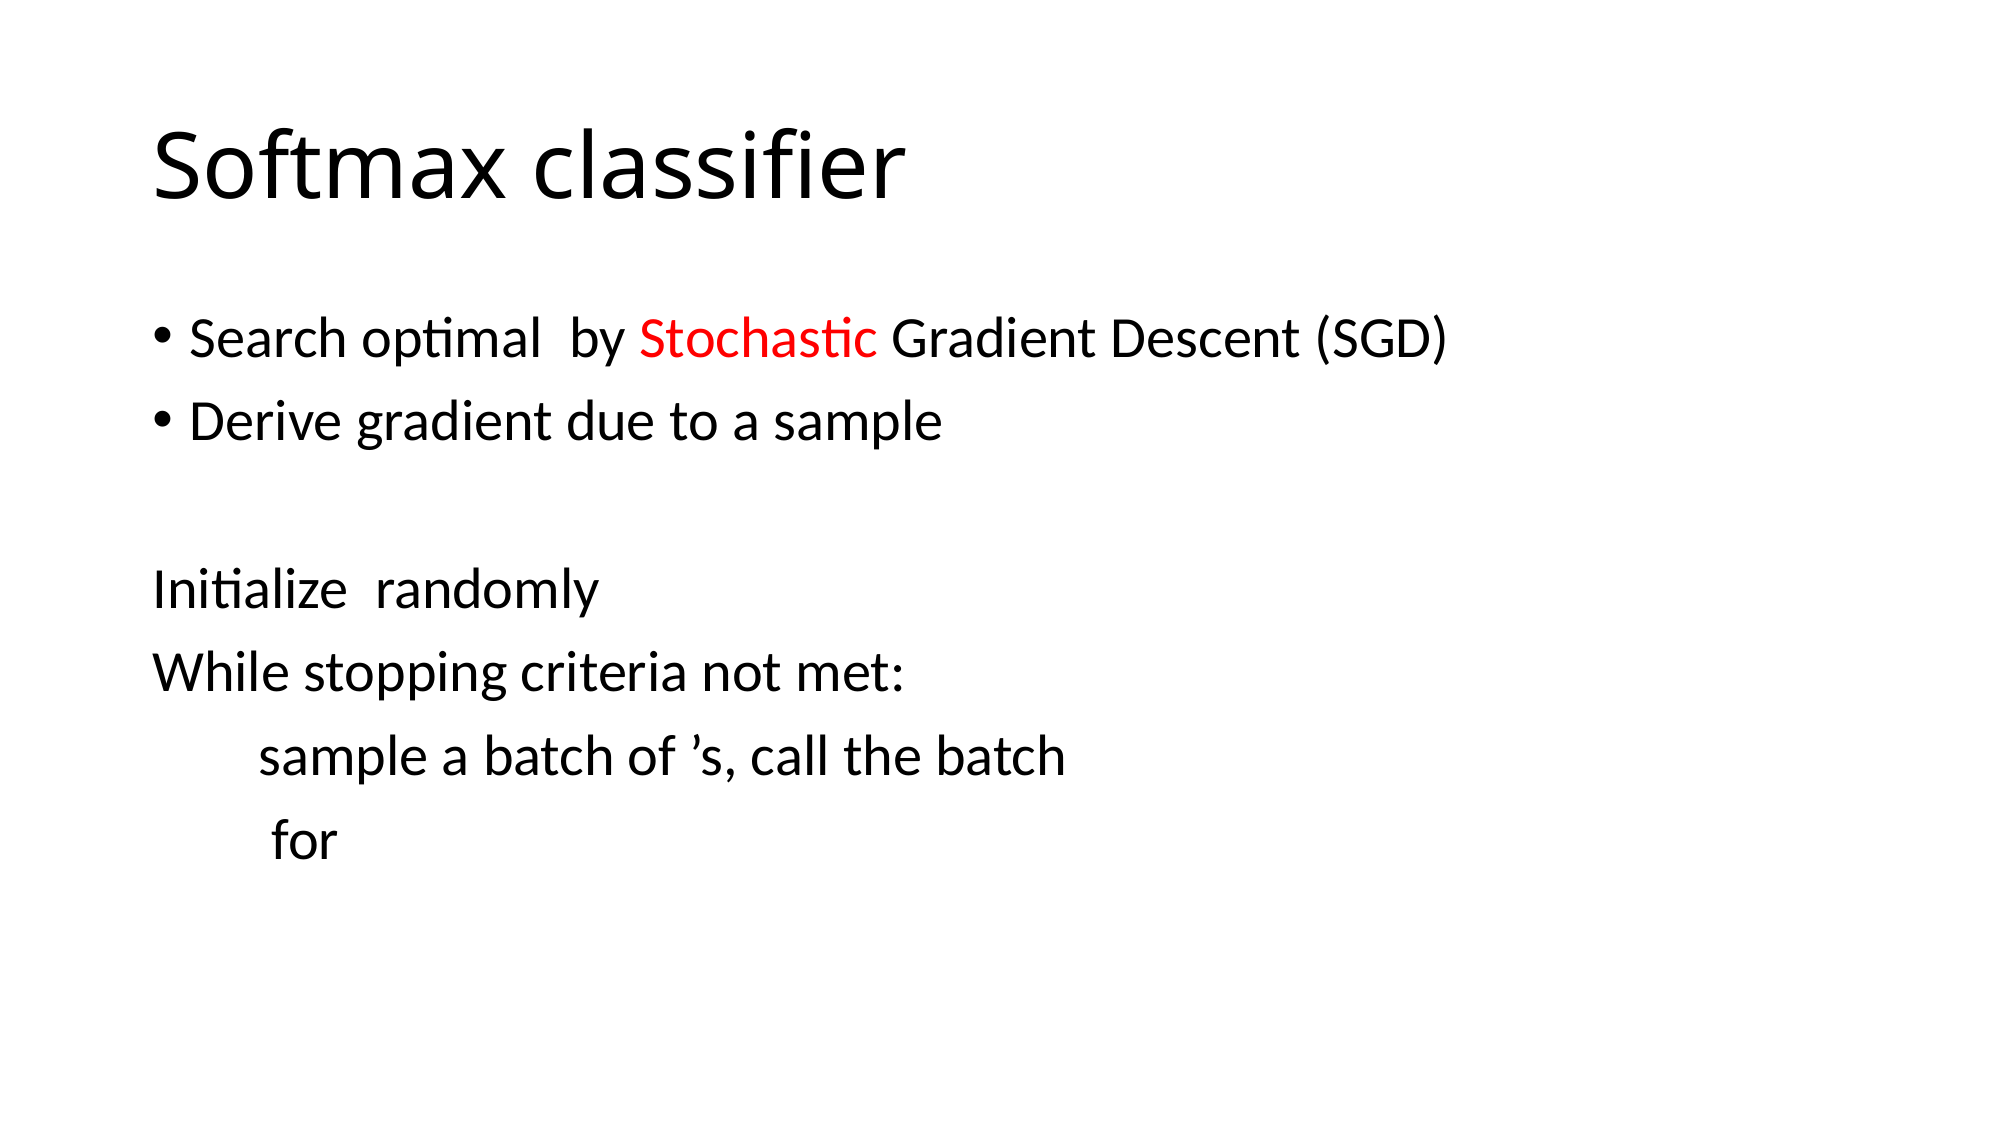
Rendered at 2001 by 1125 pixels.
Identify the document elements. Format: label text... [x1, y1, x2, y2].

title Softmax classifier [137, 59, 1863, 278]
